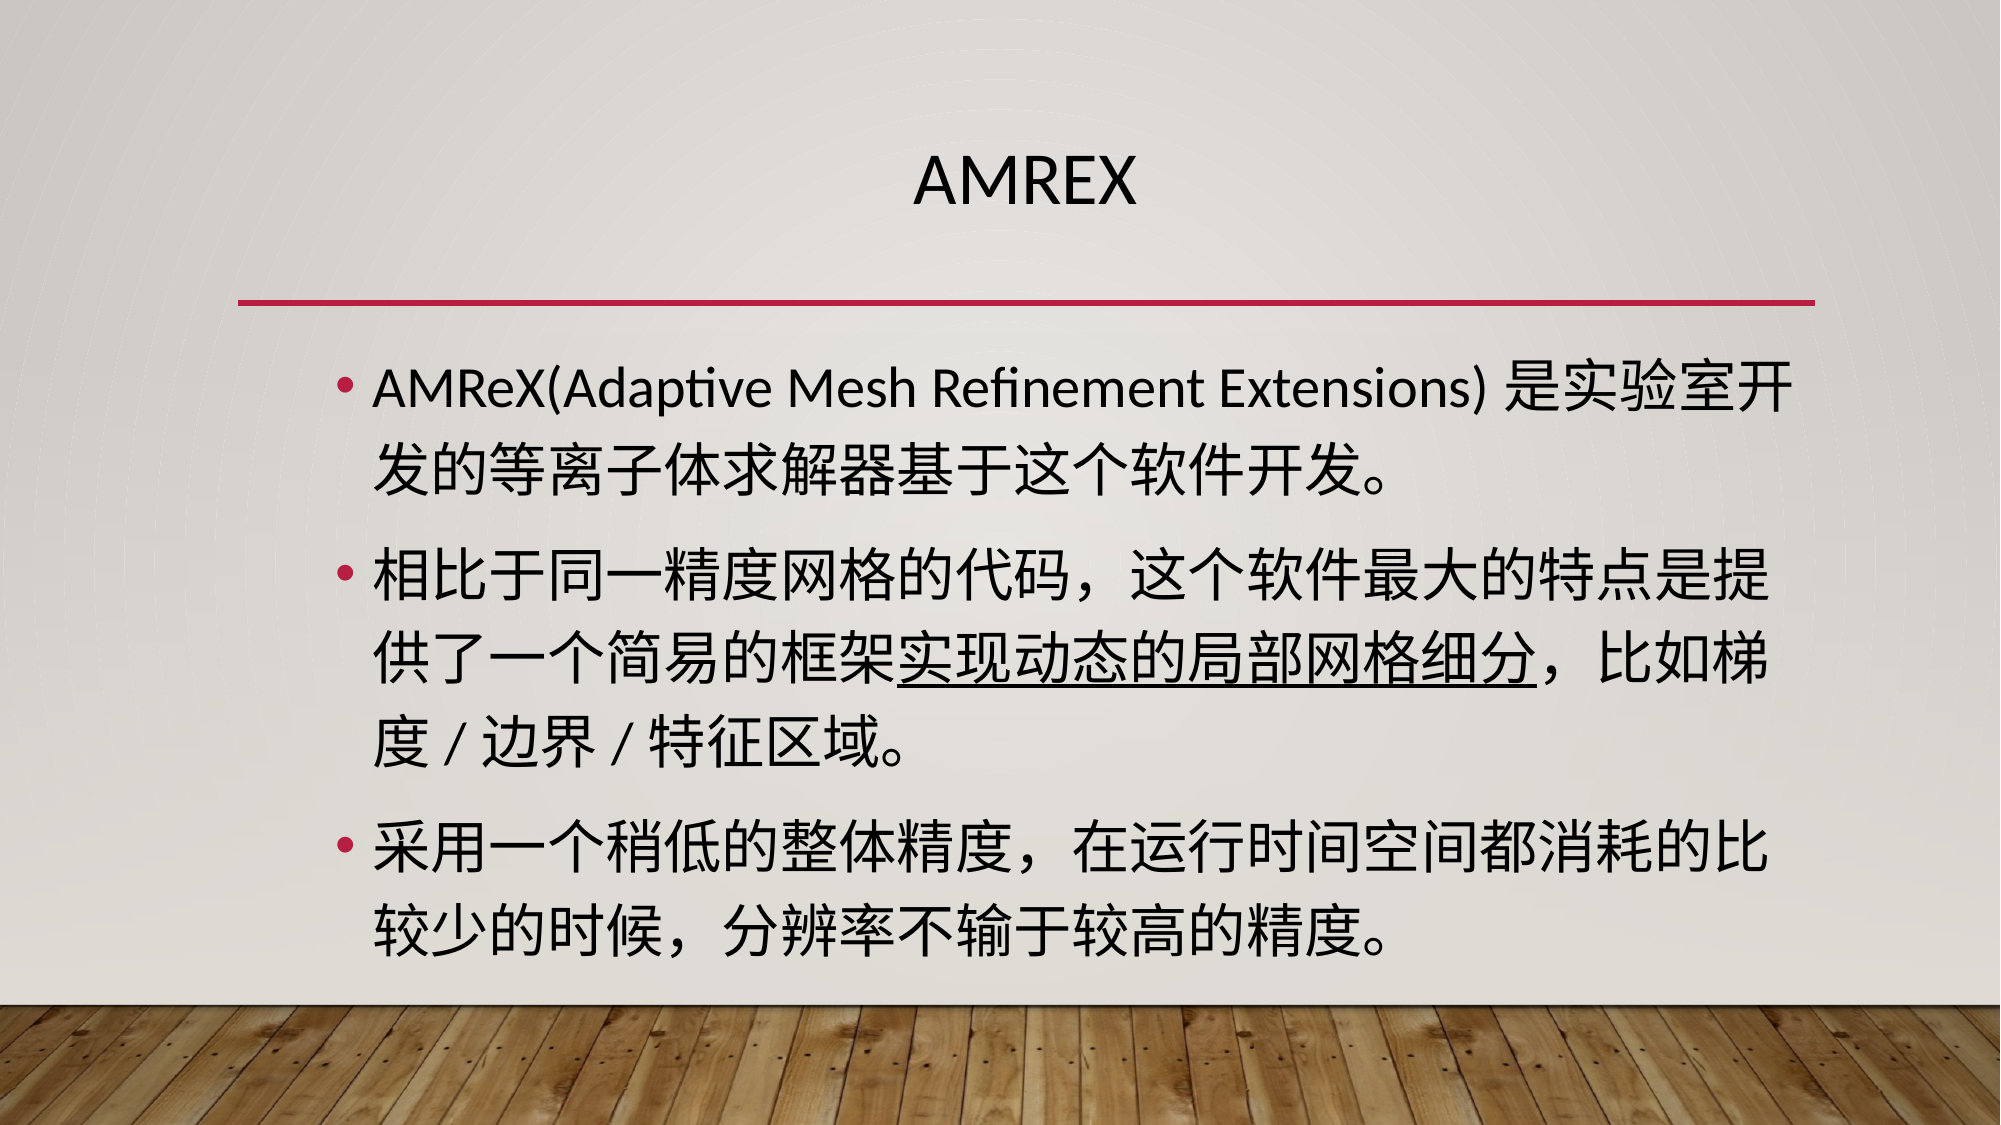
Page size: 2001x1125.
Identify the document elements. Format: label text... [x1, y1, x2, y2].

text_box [805, 431, 957, 465]
picture [0, 1005, 2000, 1125]
title AmRex [237, 132, 1814, 306]
text_box AMReX(Adaptive Mesh Refinement Extensions)是实验室开发的等离子体求解器基于这个软件开发。 相比于同一精度网格的代码，这个软件最大的特点是提供了一个简易的框架实现动态的局部网格细分，比如梯度/边界/特征区域。 采用一个稍低的整体精度，在运行时间空间都消耗的比较少的时候，分辨率不输于较高的精度。 [319, 327, 1814, 973]
